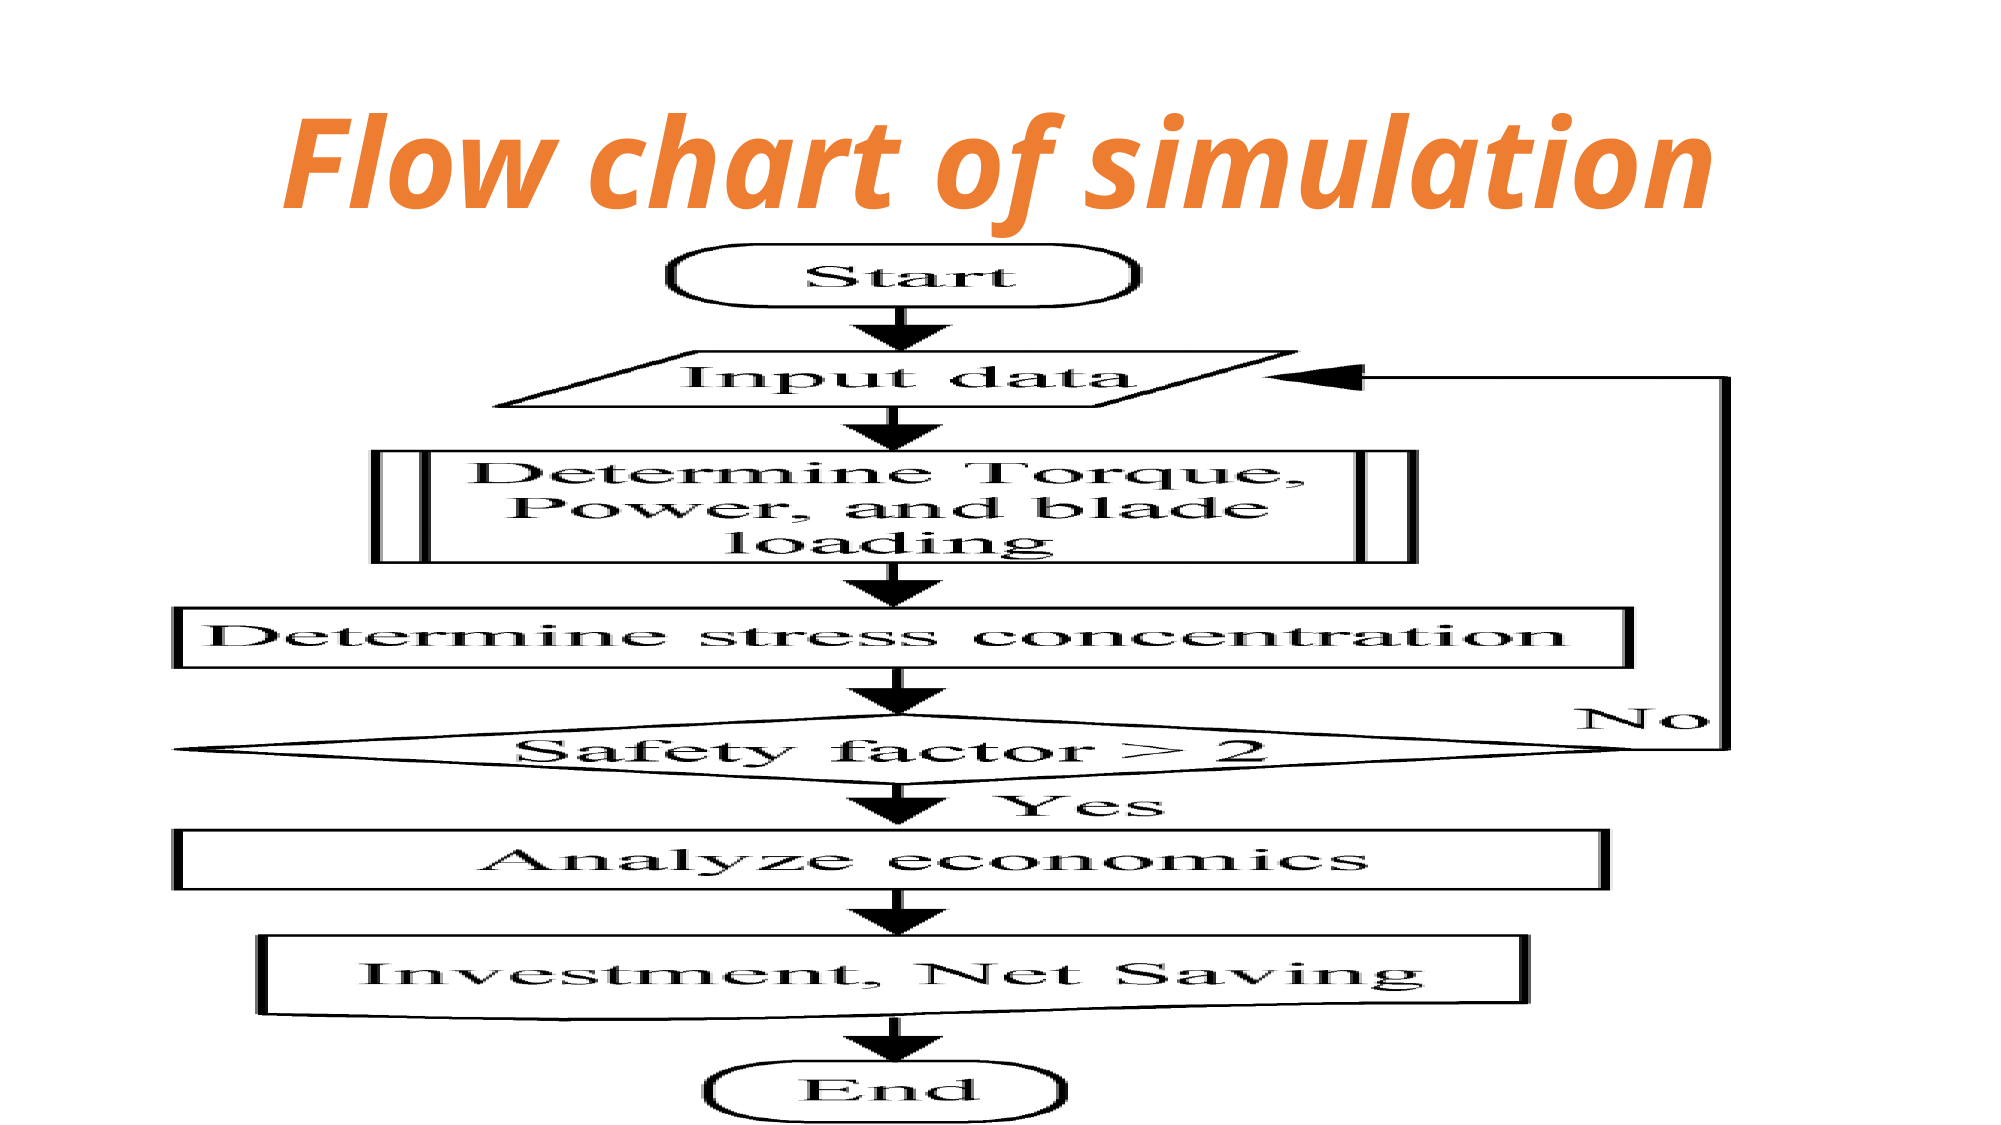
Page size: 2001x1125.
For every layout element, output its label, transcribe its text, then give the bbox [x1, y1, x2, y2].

title Flow chart of simulation [137, 59, 1863, 278]
picture [161, 239, 1735, 1125]
